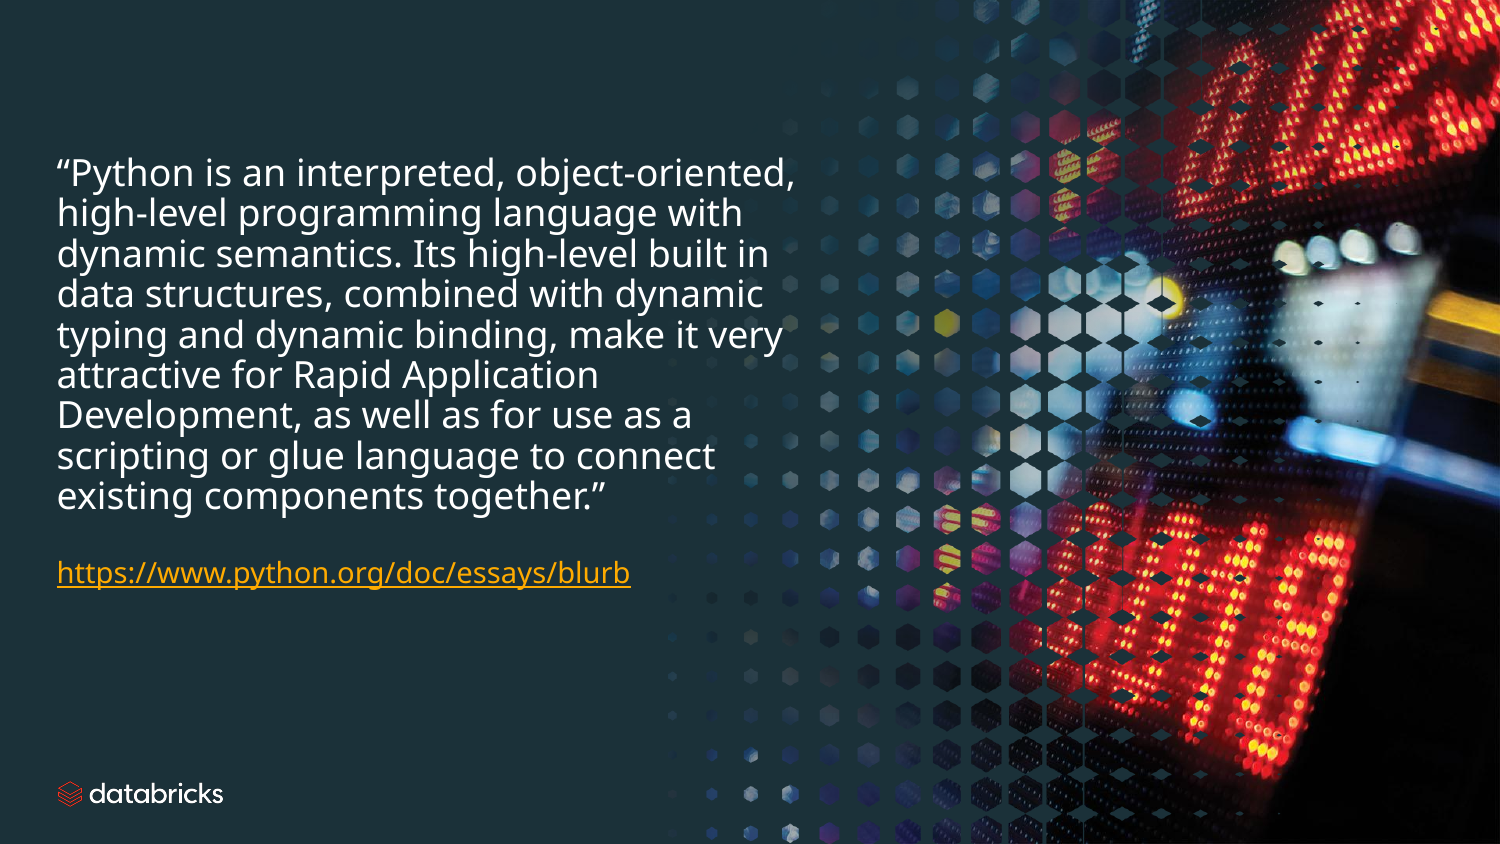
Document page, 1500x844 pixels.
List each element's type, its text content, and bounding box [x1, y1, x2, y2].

picture [0, 0, 1500, 844]
list “Python is an interpreted, object-oriented, high-level programming language with dynamic semantics. Its high-level built in data structures, combined with dynamic typing and dynamic binding, make it very attractive for Rapid Application Development, as well as for use as a scripting or glue language to connect existing components together.” [56, 161, 807, 524]
list https://www.python.org/doc/essays/blurb [56, 549, 807, 650]
